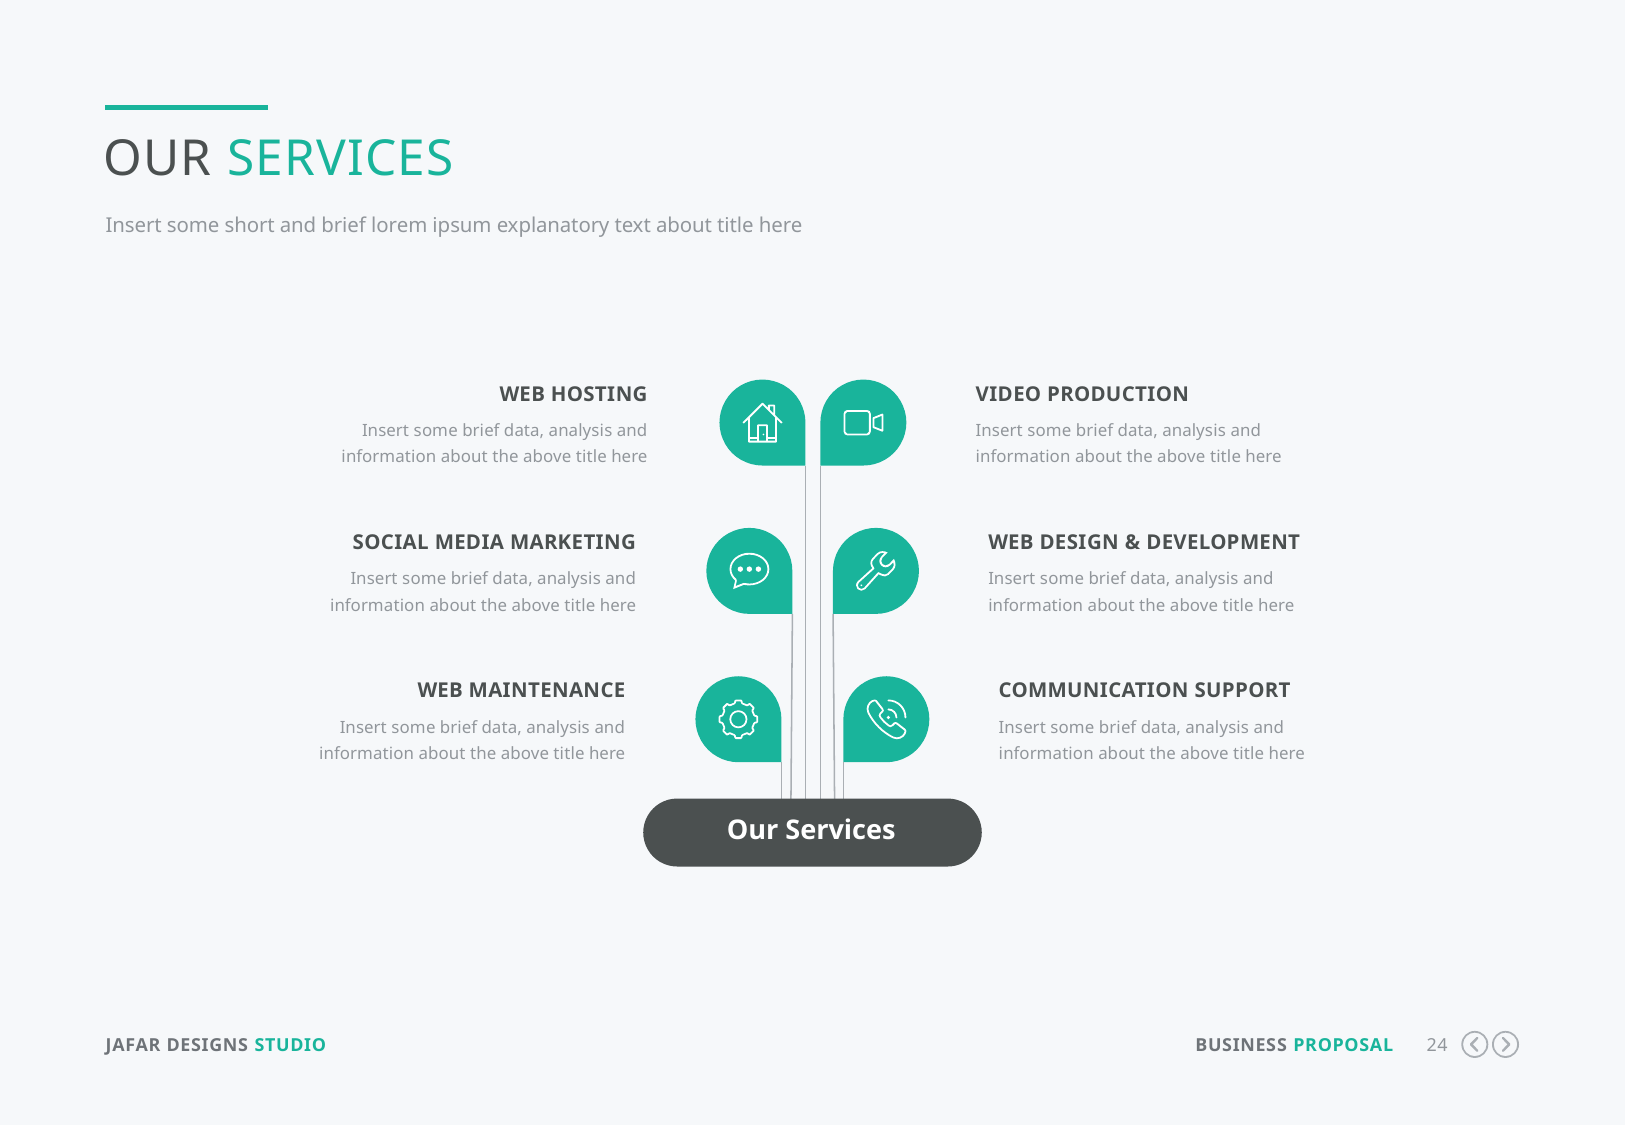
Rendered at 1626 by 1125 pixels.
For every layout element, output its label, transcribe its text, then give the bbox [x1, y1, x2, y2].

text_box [998, 677, 1368, 764]
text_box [267, 528, 637, 616]
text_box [988, 528, 1358, 616]
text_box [278, 380, 648, 467]
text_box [643, 798, 982, 867]
list Our services [103, 125, 1518, 188]
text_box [975, 380, 1345, 467]
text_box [256, 677, 626, 764]
list Insert some short and brief lorem ipsum explanatory text about title here [105, 209, 1519, 241]
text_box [695, 379, 930, 798]
